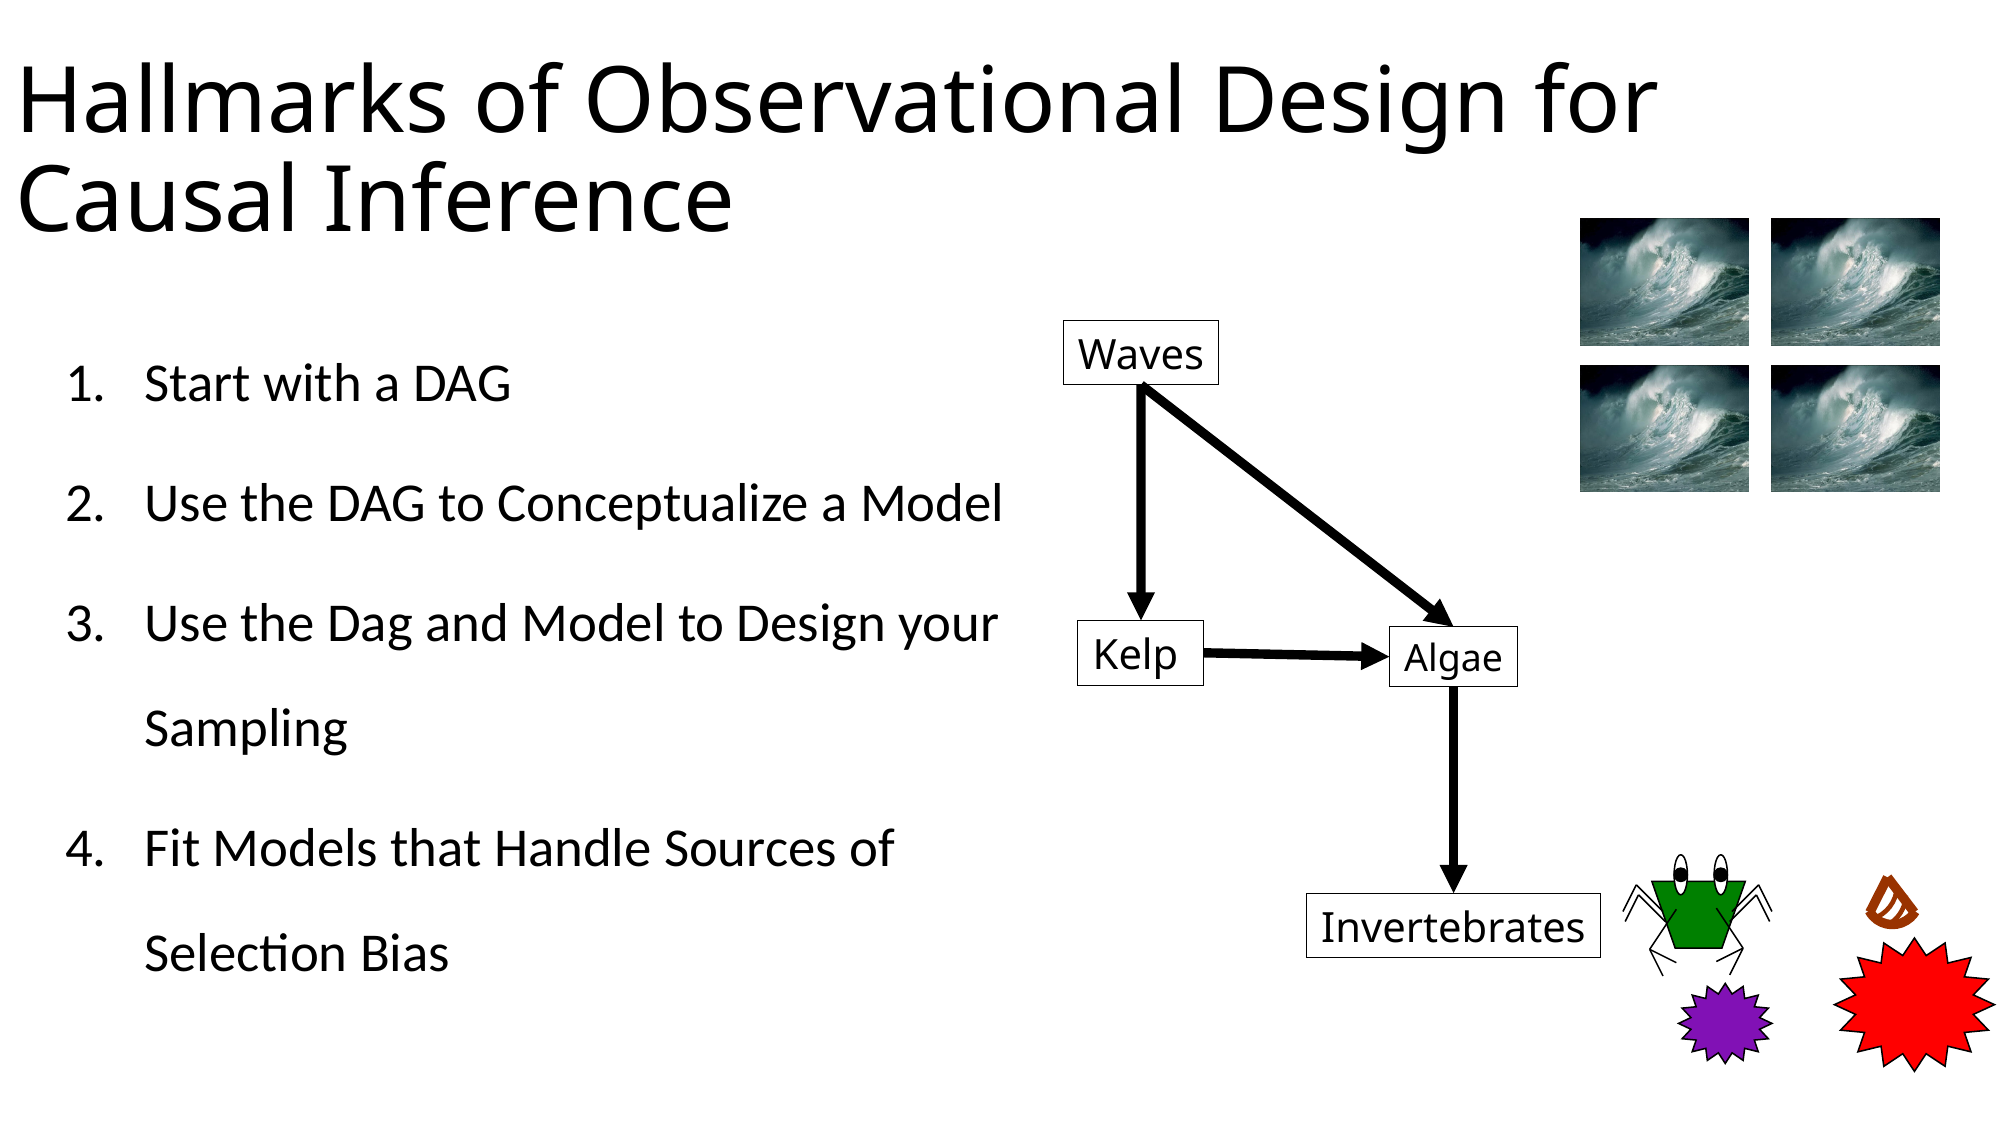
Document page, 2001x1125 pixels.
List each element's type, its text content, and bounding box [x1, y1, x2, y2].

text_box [1066, 218, 1995, 1072]
title Hallmarks of Observational Design for Causal Inference [0, 43, 1983, 262]
list Start with a DAG Use the DAG to Conceptualize a Model Use the Dag and Model to Design your Sampling Fit Models that Handle Sources of Selection Bias [50, 299, 1053, 1072]
